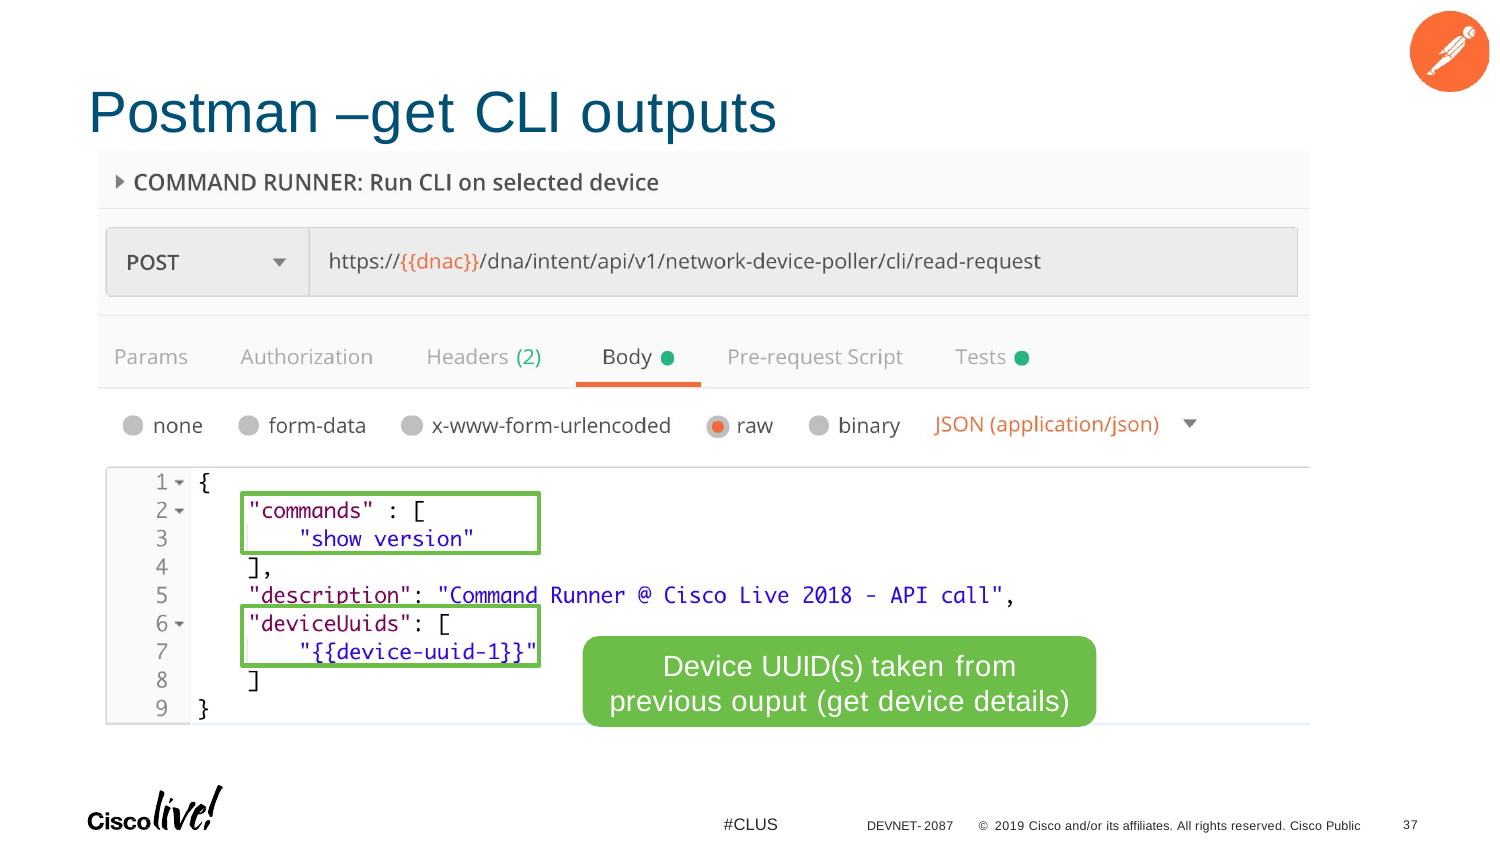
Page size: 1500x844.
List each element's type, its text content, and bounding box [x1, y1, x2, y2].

slide_number 30 [1396, 814, 1425, 844]
text_box [1409, 10, 1490, 92]
title Postman –get CLI outputs [86, 71, 783, 215]
slide_number © 2019 Cisco and/or its affiliates. All rights reserved. Cisco Public [976, 815, 1370, 844]
text_box DEVNET-2087 [865, 815, 955, 833]
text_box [97, 151, 1310, 727]
footer #CLUS [721, 811, 779, 844]
